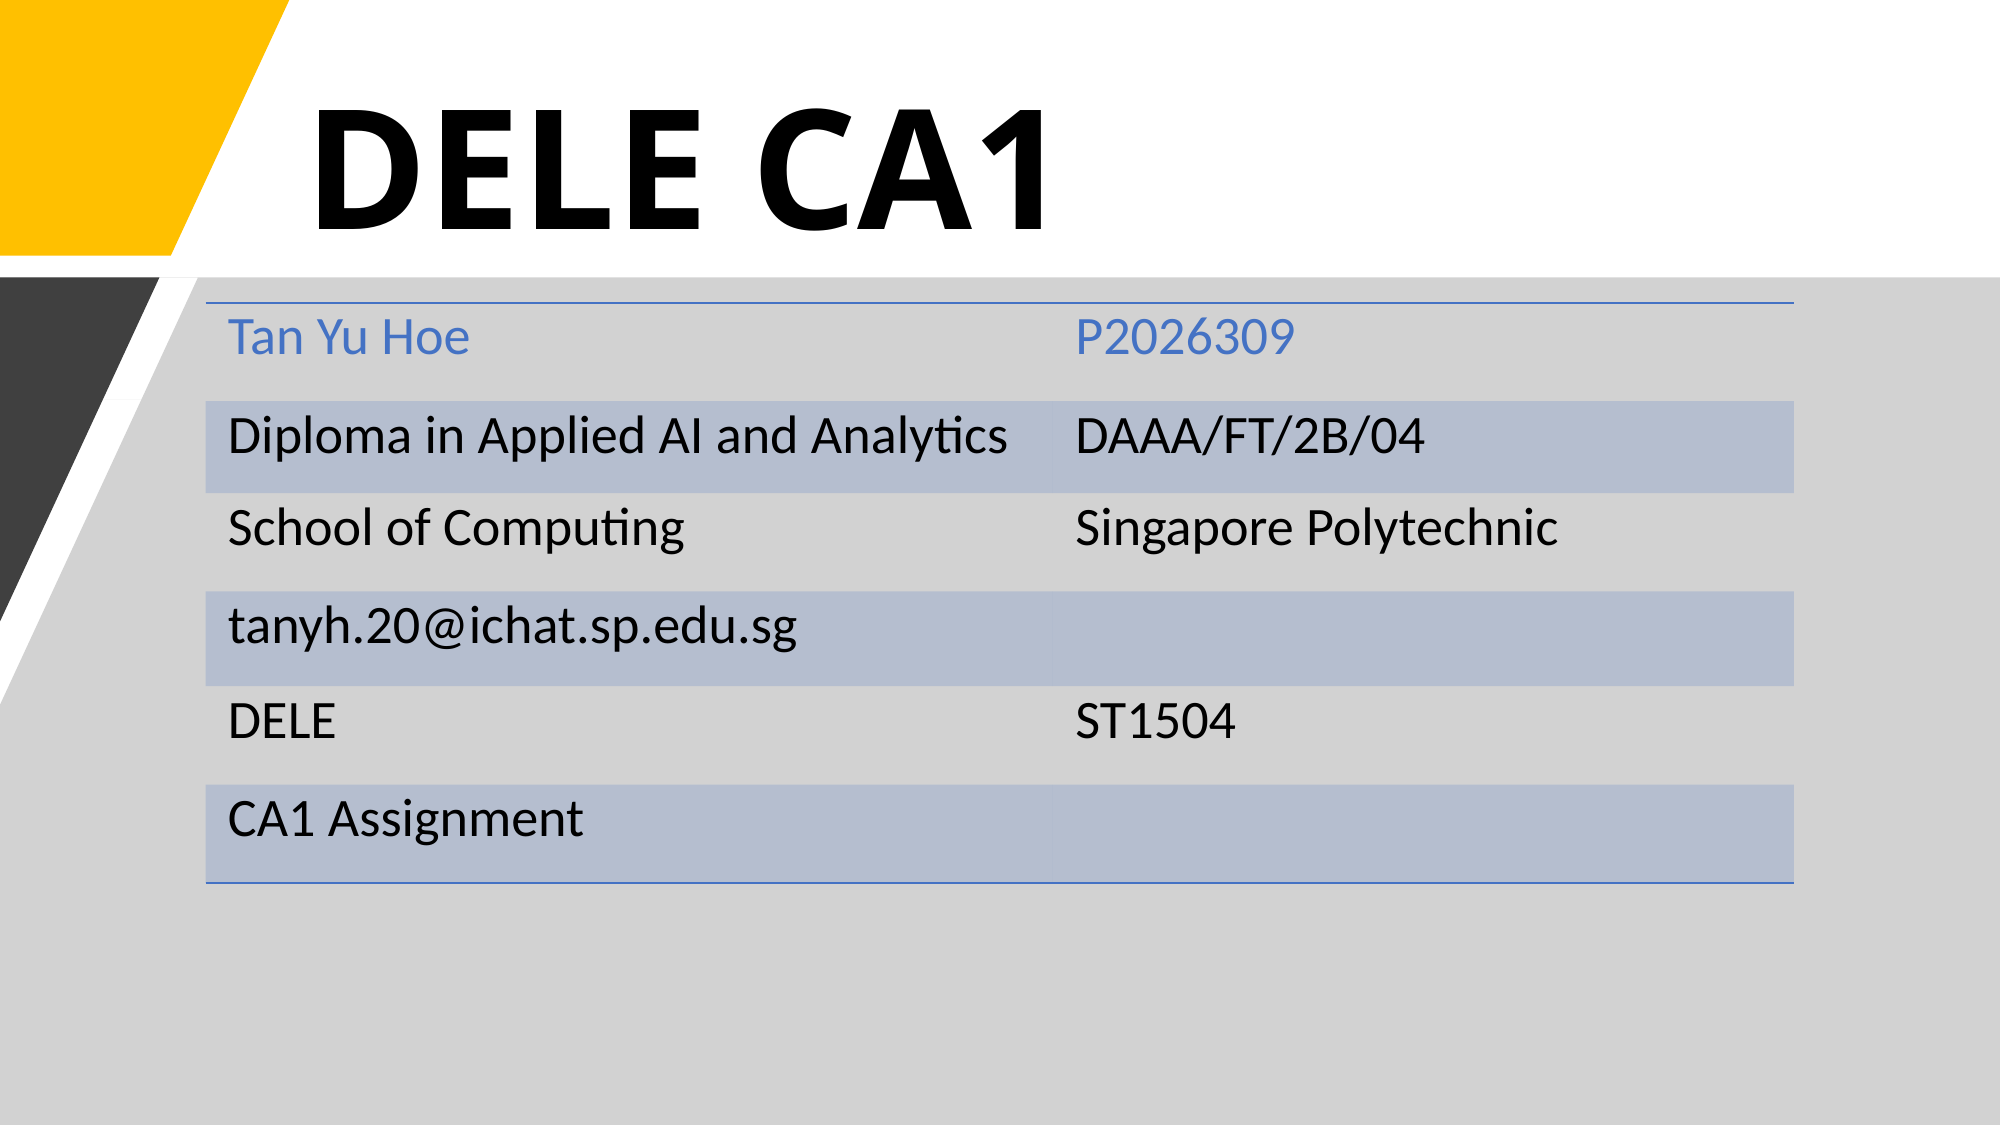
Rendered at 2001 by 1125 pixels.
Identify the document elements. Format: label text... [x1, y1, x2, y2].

table_header P2026309 [1053, 304, 1794, 401]
table_cell [1053, 785, 1794, 882]
table_header Tan Yu Hoe [206, 304, 1053, 401]
table_cell tanyh.20@ichat.sp.edu.sg [206, 591, 1053, 686]
table_cell Singapore Polytechnic [1053, 493, 1794, 591]
text_box [0, 276, 162, 622]
table_cell [1053, 591, 1794, 686]
table_cell CA1 Assignment [206, 785, 1053, 882]
table_cell ST1504 [1053, 686, 1794, 785]
table_cell DAAA/FT/2B/04 [1053, 401, 1794, 493]
table_cell School of Computing [206, 493, 1053, 591]
text_box [0, 0, 289, 257]
title DELE CA1 [289, 0, 1878, 278]
text_box [0, 276, 2000, 1125]
table_cell DELE [206, 686, 1053, 785]
table_cell Diploma in Applied AI and Analytics [206, 401, 1053, 493]
